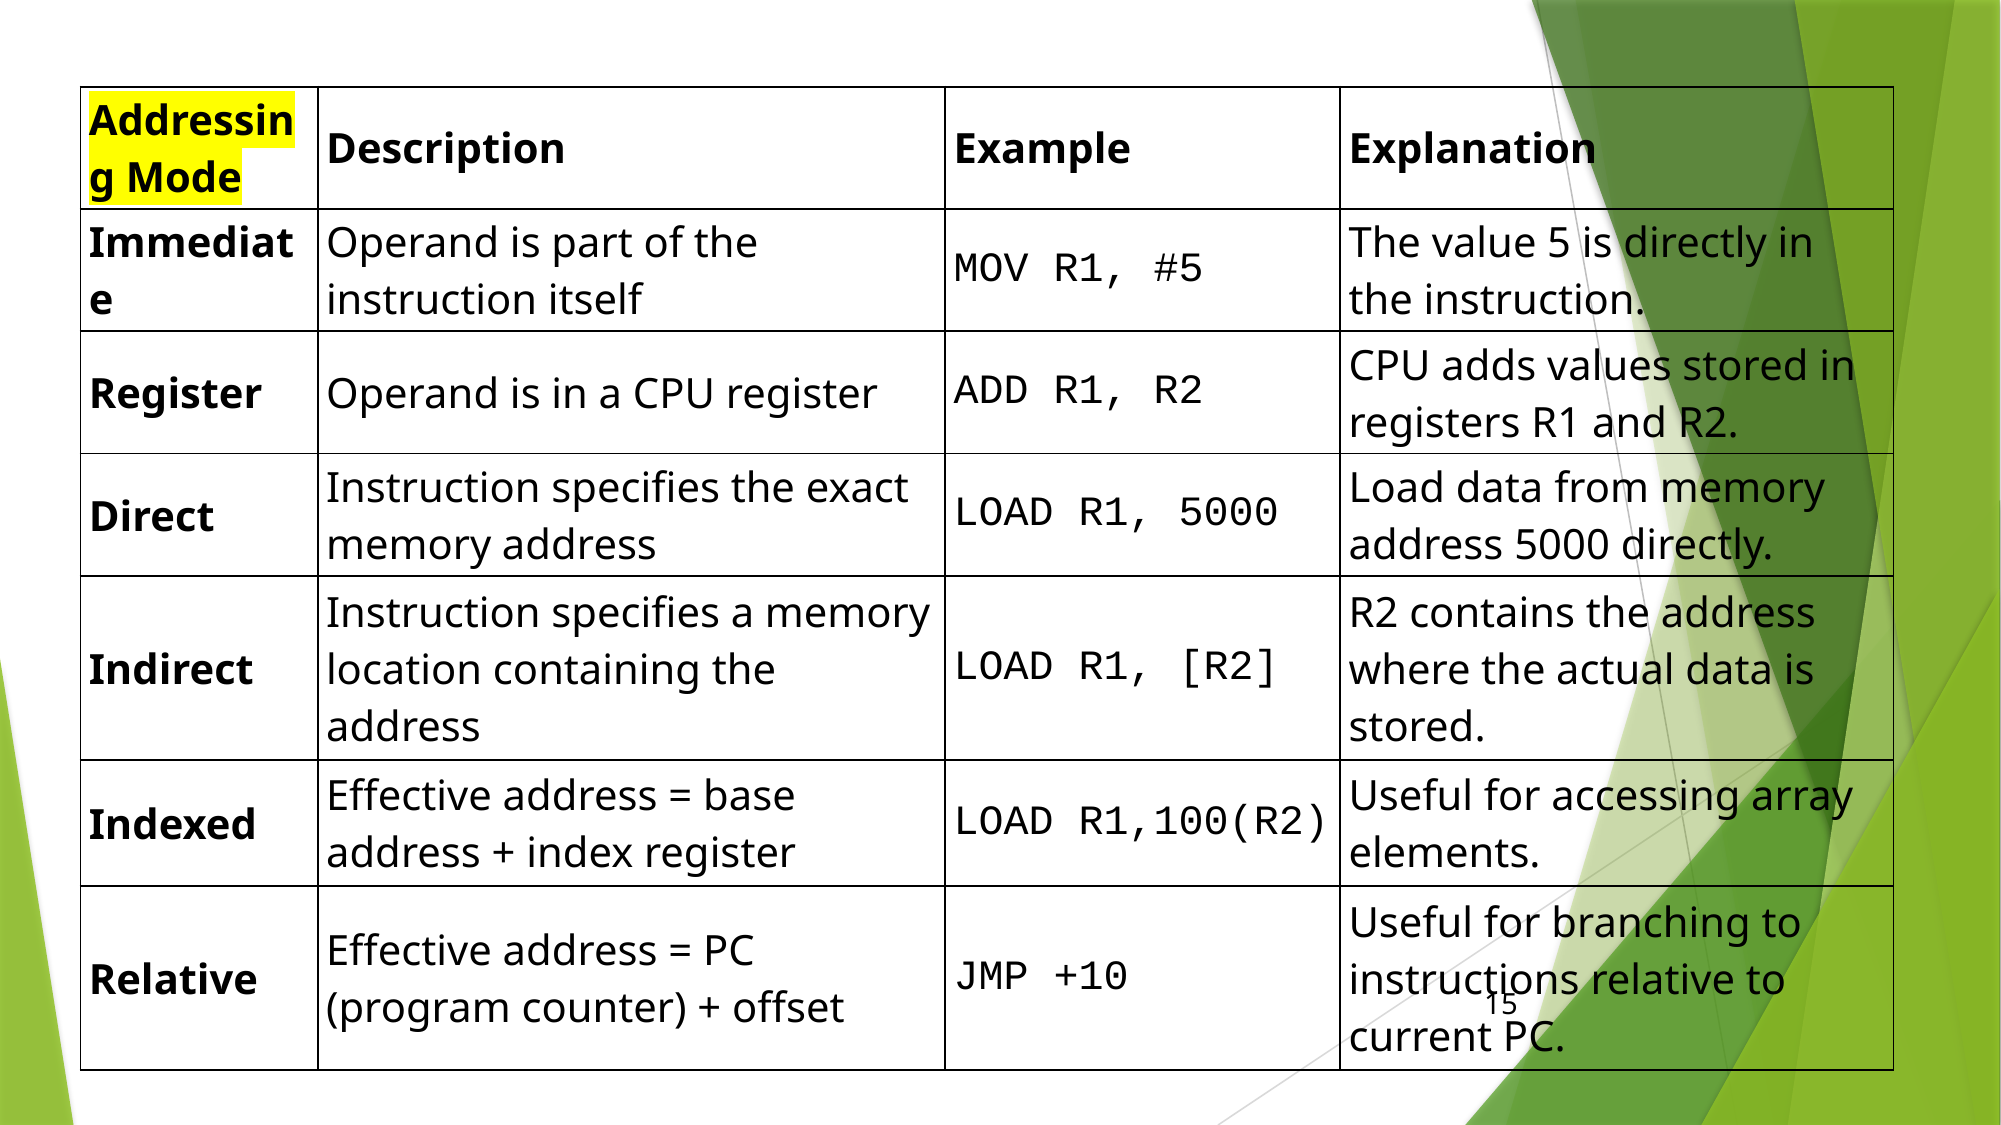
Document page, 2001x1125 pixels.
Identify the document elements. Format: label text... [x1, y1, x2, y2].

table_cell Instruction specifies a memory location containing the address [319, 577, 944, 759]
table_cell R2 contains the address where the actual data is stored. [1341, 577, 1893, 759]
table_cell Operand is in a CPU register [319, 332, 944, 453]
table_cell Instruction specifies the exact memory address [319, 454, 944, 575]
table_header Example [946, 88, 1339, 208]
table_header Addressing Mode [81, 88, 317, 208]
table_cell Indirect [81, 577, 317, 759]
table_cell Indexed [81, 761, 317, 885]
table_header Explanation [1341, 88, 1893, 208]
table_header Description [319, 88, 944, 208]
table_cell Register [81, 332, 317, 453]
table_cell Effective address = base address + index register [319, 761, 944, 885]
table_cell Useful for branching to instructions relative to current PC. [1341, 887, 1893, 1069]
table_cell MOV R1, #5 [946, 210, 1339, 330]
slide_number 15 [1420, 974, 1533, 1035]
table_cell Load data from memory address 5000 directly. [1341, 454, 1893, 575]
table_cell LOAD R1, [R2] [946, 577, 1339, 759]
table_cell Operand is part of the instruction itself [319, 210, 944, 330]
table_cell The value 5 is directly in the instruction. [1341, 210, 1893, 330]
table_cell Direct [81, 454, 317, 575]
table_cell Useful for accessing array elements. [1341, 761, 1893, 885]
table_cell Immediate [81, 210, 317, 330]
table_cell JMP +10 [946, 887, 1339, 1069]
table_cell CPU adds values stored in registers R1 and R2. [1341, 332, 1893, 453]
table_cell Relative [81, 887, 317, 1069]
table_cell ADD R1, R2 [946, 332, 1339, 453]
table_cell LOAD R1,100(R2) [946, 761, 1339, 885]
table_cell Effective address = PC (program counter) + offset [319, 887, 944, 1069]
table_cell LOAD R1, 5000 [946, 454, 1339, 575]
